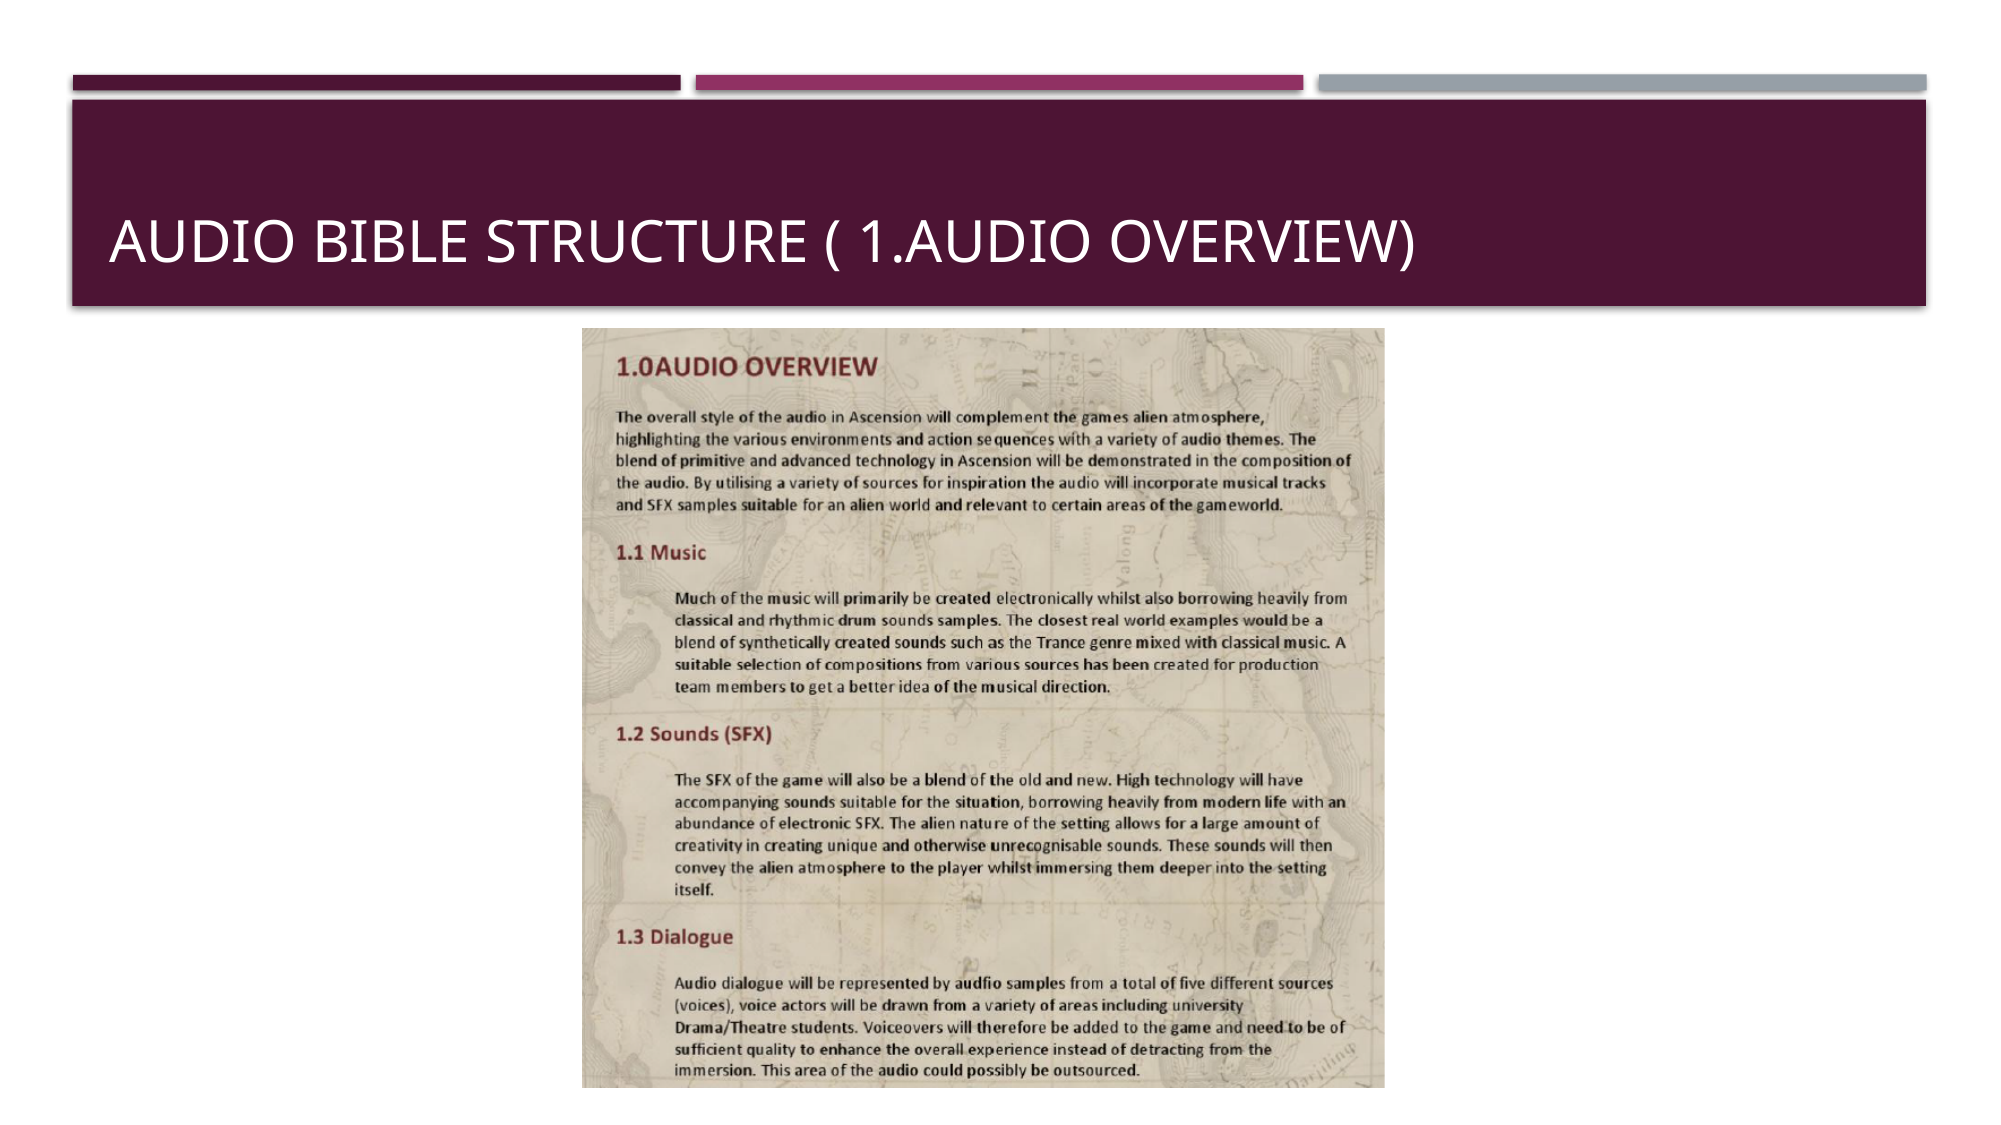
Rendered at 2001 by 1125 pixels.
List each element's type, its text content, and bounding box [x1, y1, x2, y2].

picture [581, 328, 1386, 1089]
title Audio bible structure ( 1.Audio overview) [94, 119, 1904, 282]
